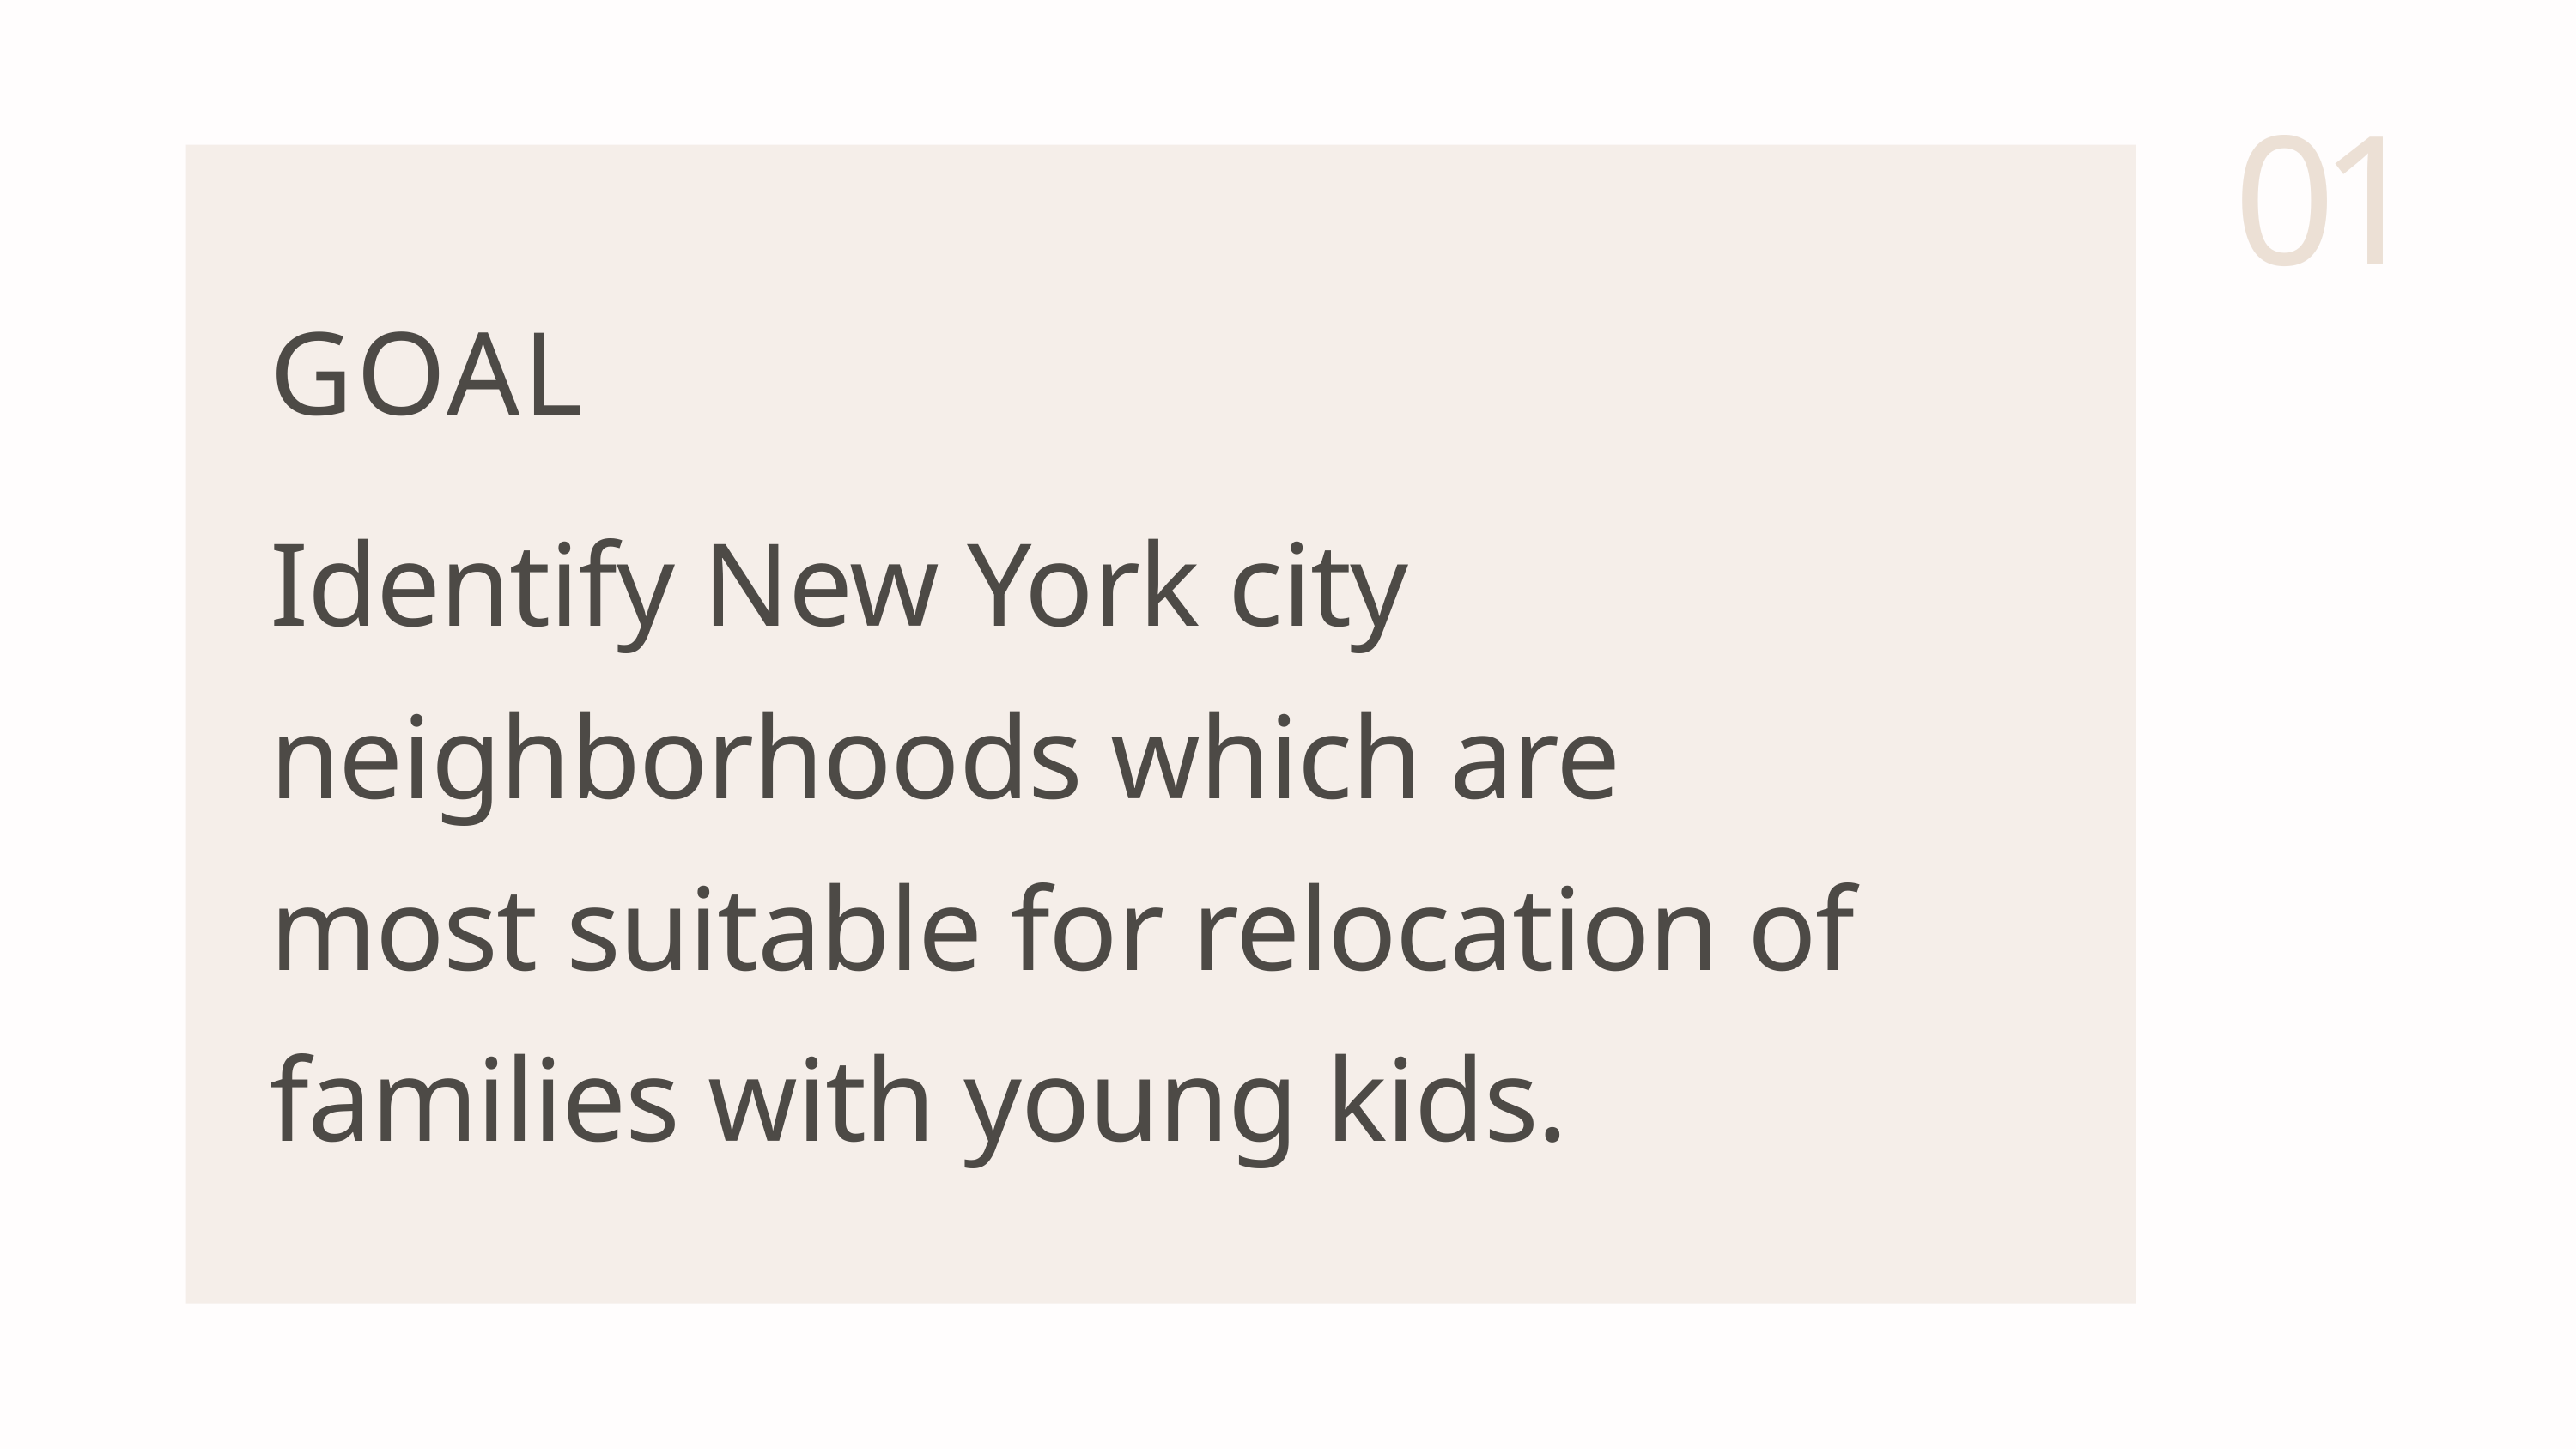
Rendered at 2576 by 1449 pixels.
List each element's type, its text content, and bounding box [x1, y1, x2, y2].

text_box [185, 144, 2136, 1304]
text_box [269, 300, 1887, 1157]
text_box 01 [2224, 111, 2432, 301]
